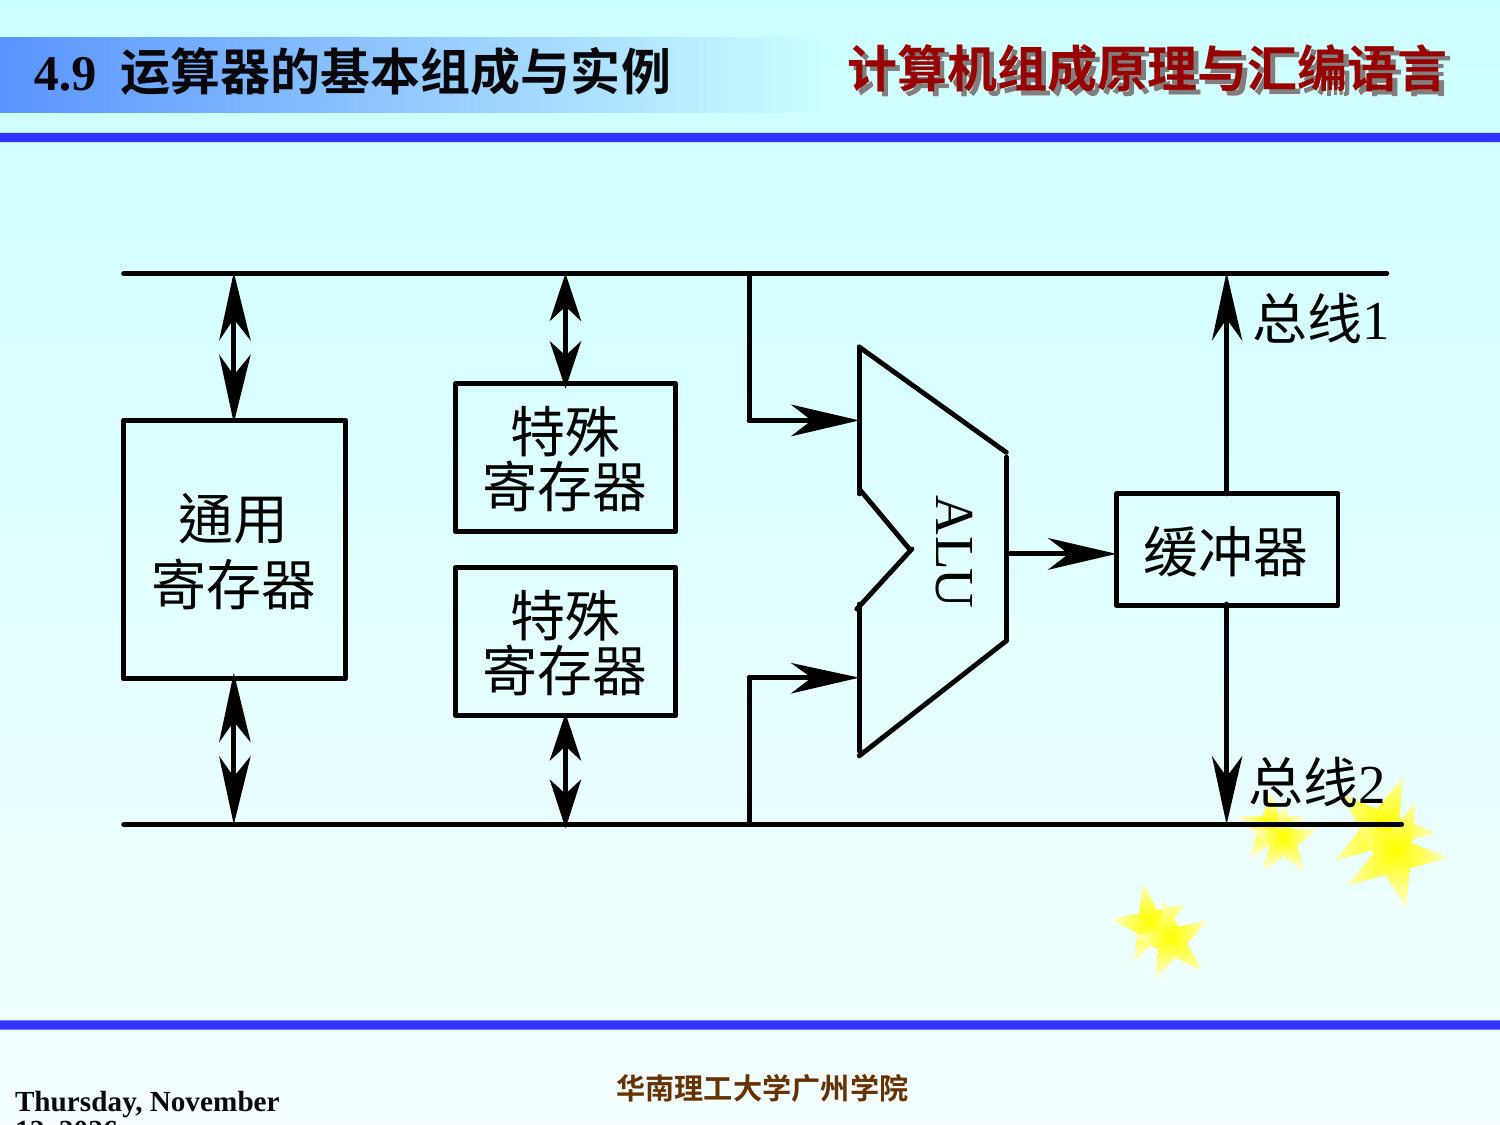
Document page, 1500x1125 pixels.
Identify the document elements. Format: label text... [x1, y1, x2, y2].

footer 华南理工大学广州学院 [525, 1050, 1000, 1125]
title 4.9 运算器的基本组成与实例 [0, 37, 825, 113]
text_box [112, 262, 1413, 837]
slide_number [0, 1050, 313, 1125]
